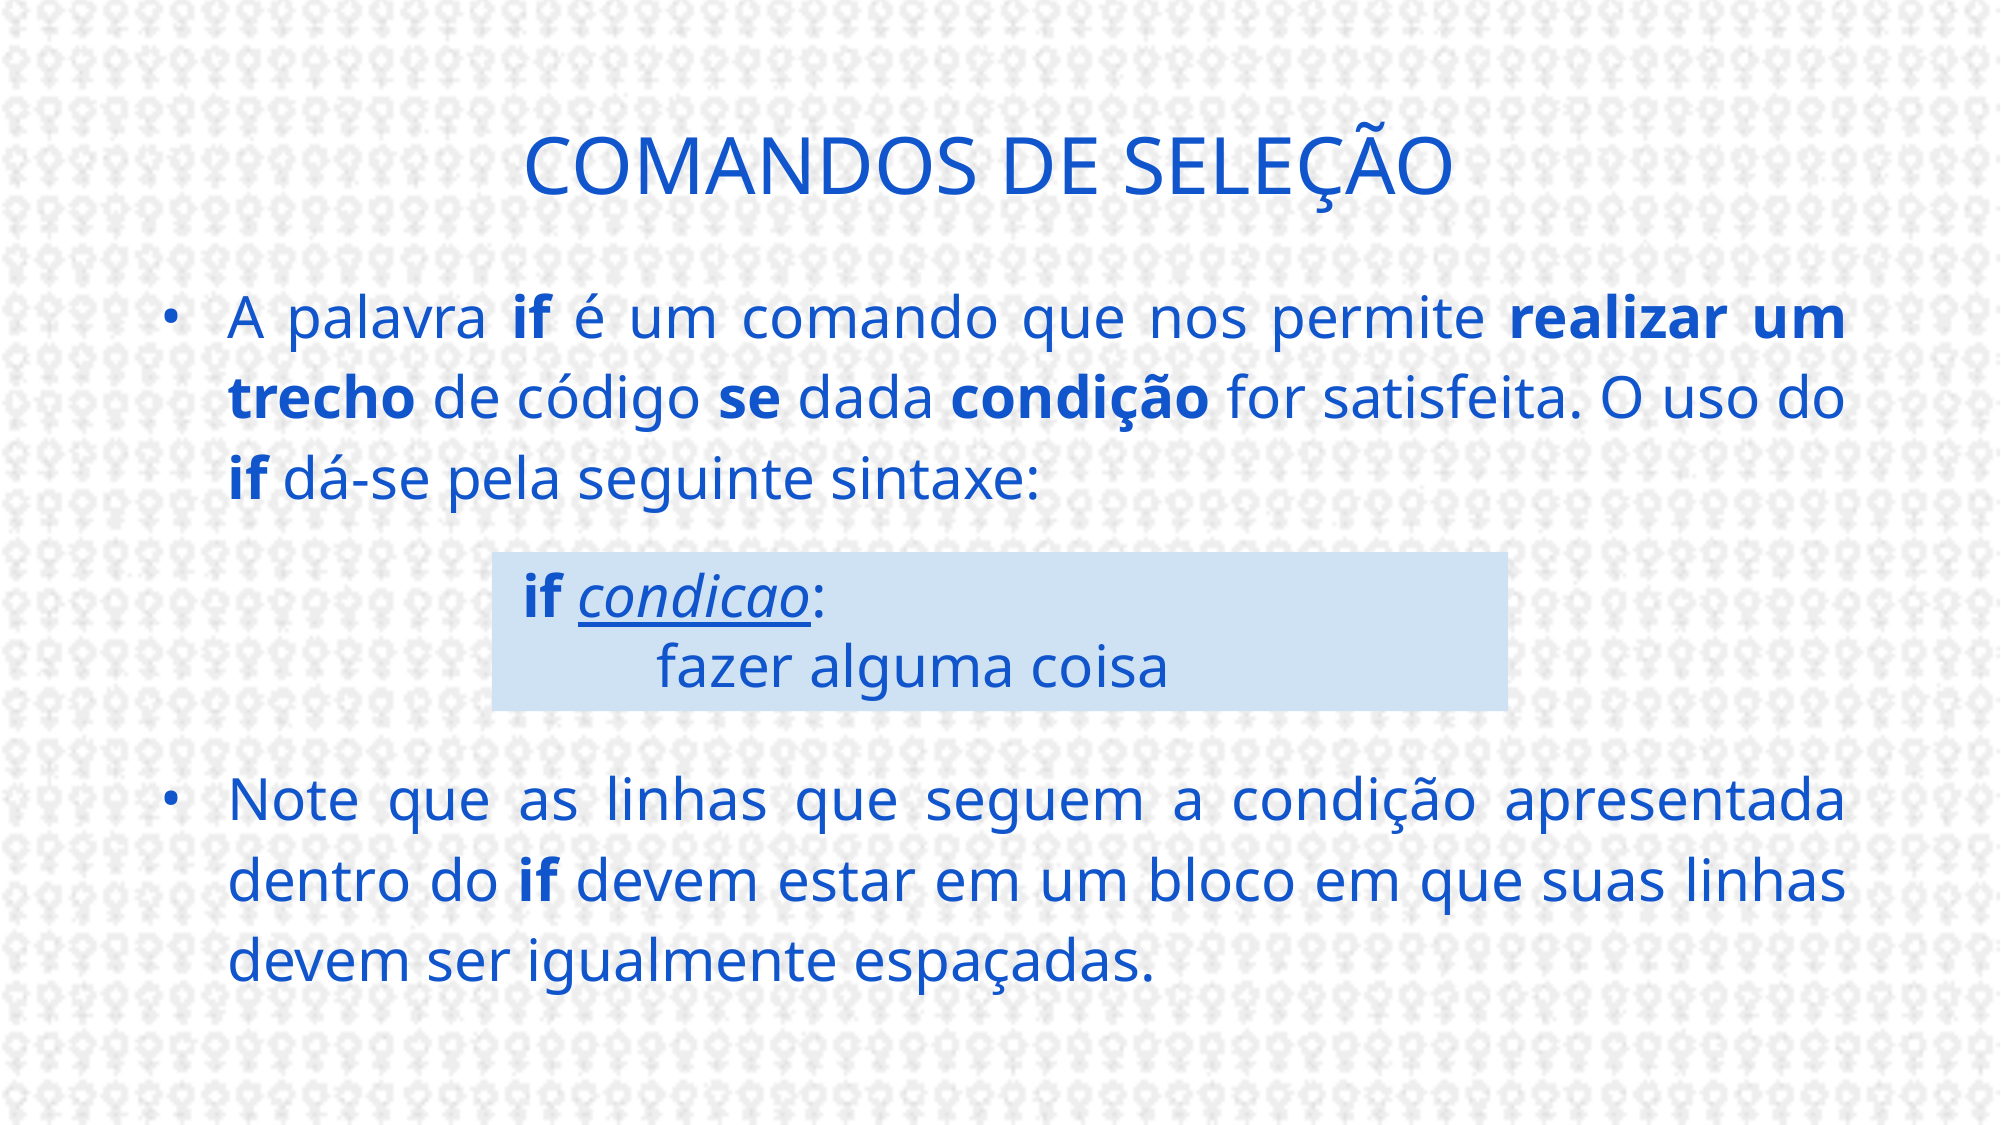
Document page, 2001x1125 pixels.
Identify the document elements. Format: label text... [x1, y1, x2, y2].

title COMANDOS DE SELEÇÃO [137, 59, 1863, 261]
list A palavra if é um comando que nos permite realizar um trecho de código se dada condição for satisfeita. O uso do if dá-se pela seguinte sintaxe: Note que as linhas que seguem a condição apresentada dentro do if devem estar em um bloco em que suas linhas devem ser igualmente espaçadas. [137, 261, 1863, 658]
list if condicao: fazer alguma coisa [491, 552, 1509, 712]
picture [0, 0, 2001, 1125]
